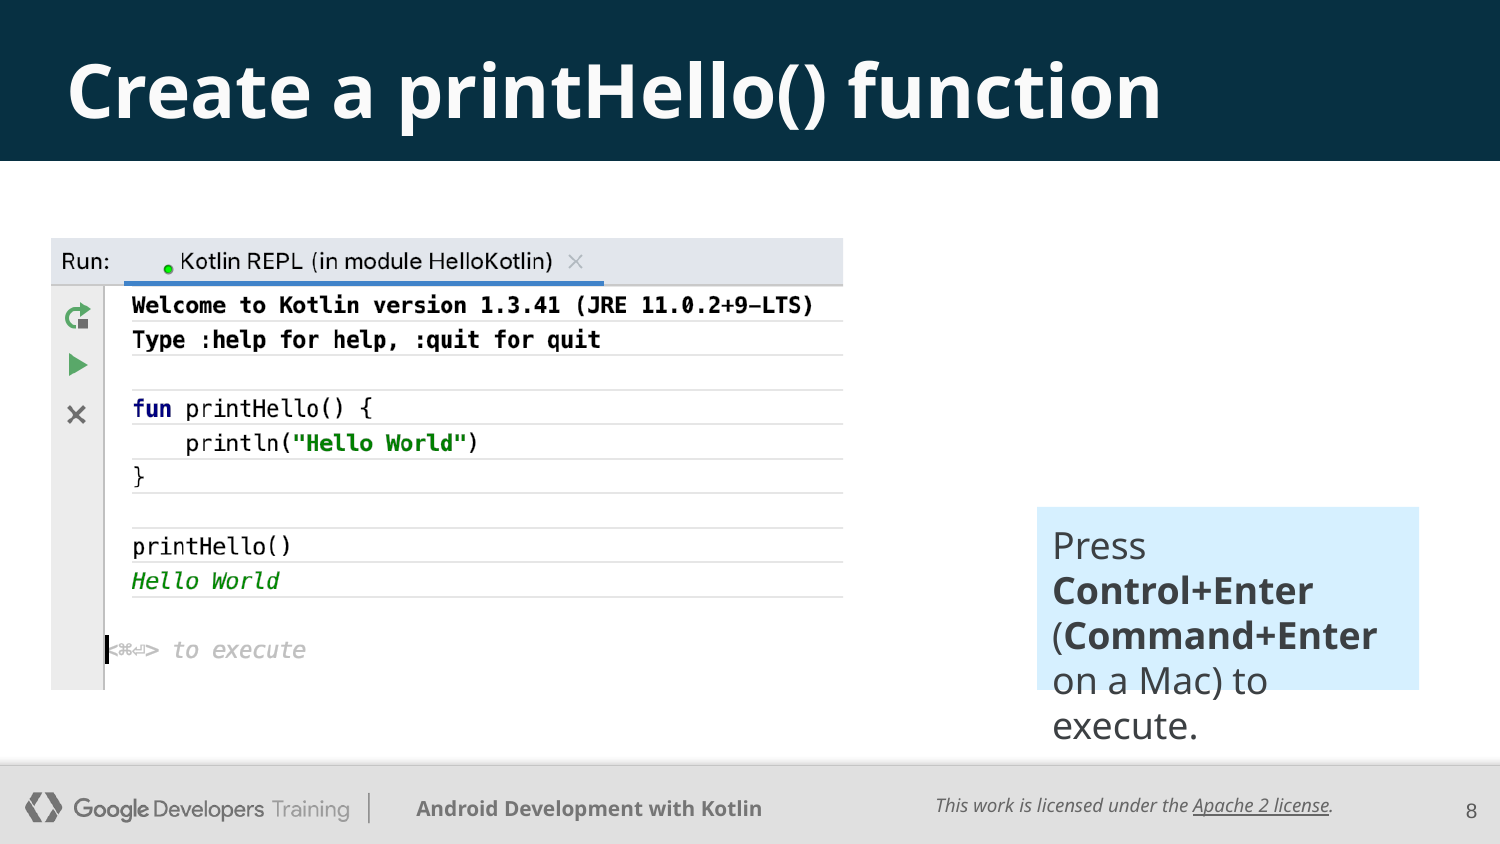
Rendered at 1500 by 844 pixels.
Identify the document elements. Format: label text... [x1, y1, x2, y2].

text_box Press Control+Enter (Command+Enter on a Mac) to execute. [1037, 506, 1420, 690]
list [51, 151, 1449, 778]
picture [0, 161, 1500, 844]
slide_number 8 [1402, 777, 1493, 842]
title Create a printHello() function [51, 28, 1449, 122]
